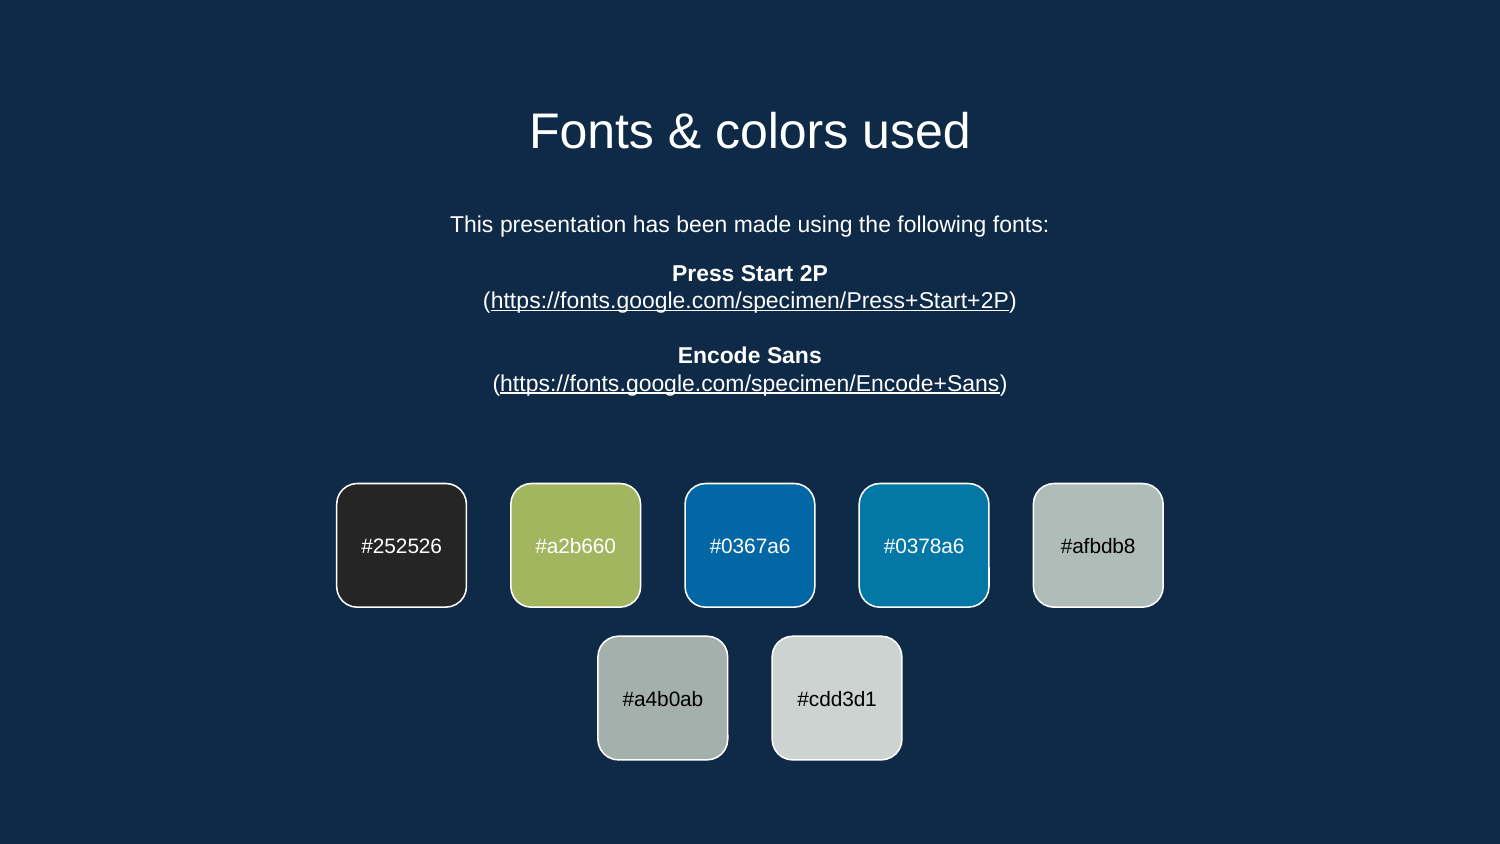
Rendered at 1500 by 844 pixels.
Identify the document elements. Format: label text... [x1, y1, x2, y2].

text_box [336, 582, 467, 608]
text_box #0367a6 [685, 509, 815, 582]
text_box [510, 483, 641, 509]
text_box [859, 582, 989, 608]
text_box [685, 582, 815, 608]
text_box [859, 483, 989, 509]
text_box [510, 582, 641, 608]
text_box #a2b660 [510, 509, 641, 582]
text_box #252526 [336, 509, 467, 582]
text_box [1033, 582, 1164, 608]
text_box [772, 735, 902, 760]
text_box #a4b0ab [597, 661, 728, 735]
text_box [597, 735, 728, 760]
text_box [685, 483, 815, 509]
text_box This presentation has been made using the following fonts: Press Start 2P (https://fonts.google.com/specimen/Press+Start+2P) Encode Sans (https://fonts.google.com/specimen/Encode+Sans) [118, 194, 1382, 436]
text_box #0378a6 [859, 509, 989, 582]
text_box #afbdb8 [1033, 509, 1164, 582]
title Fonts & colors used [118, 83, 1382, 163]
text_box [772, 636, 902, 661]
text_box #cdd3d1 [772, 661, 902, 735]
text_box [597, 636, 728, 661]
text_box [336, 483, 467, 509]
text_box [1033, 483, 1164, 509]
